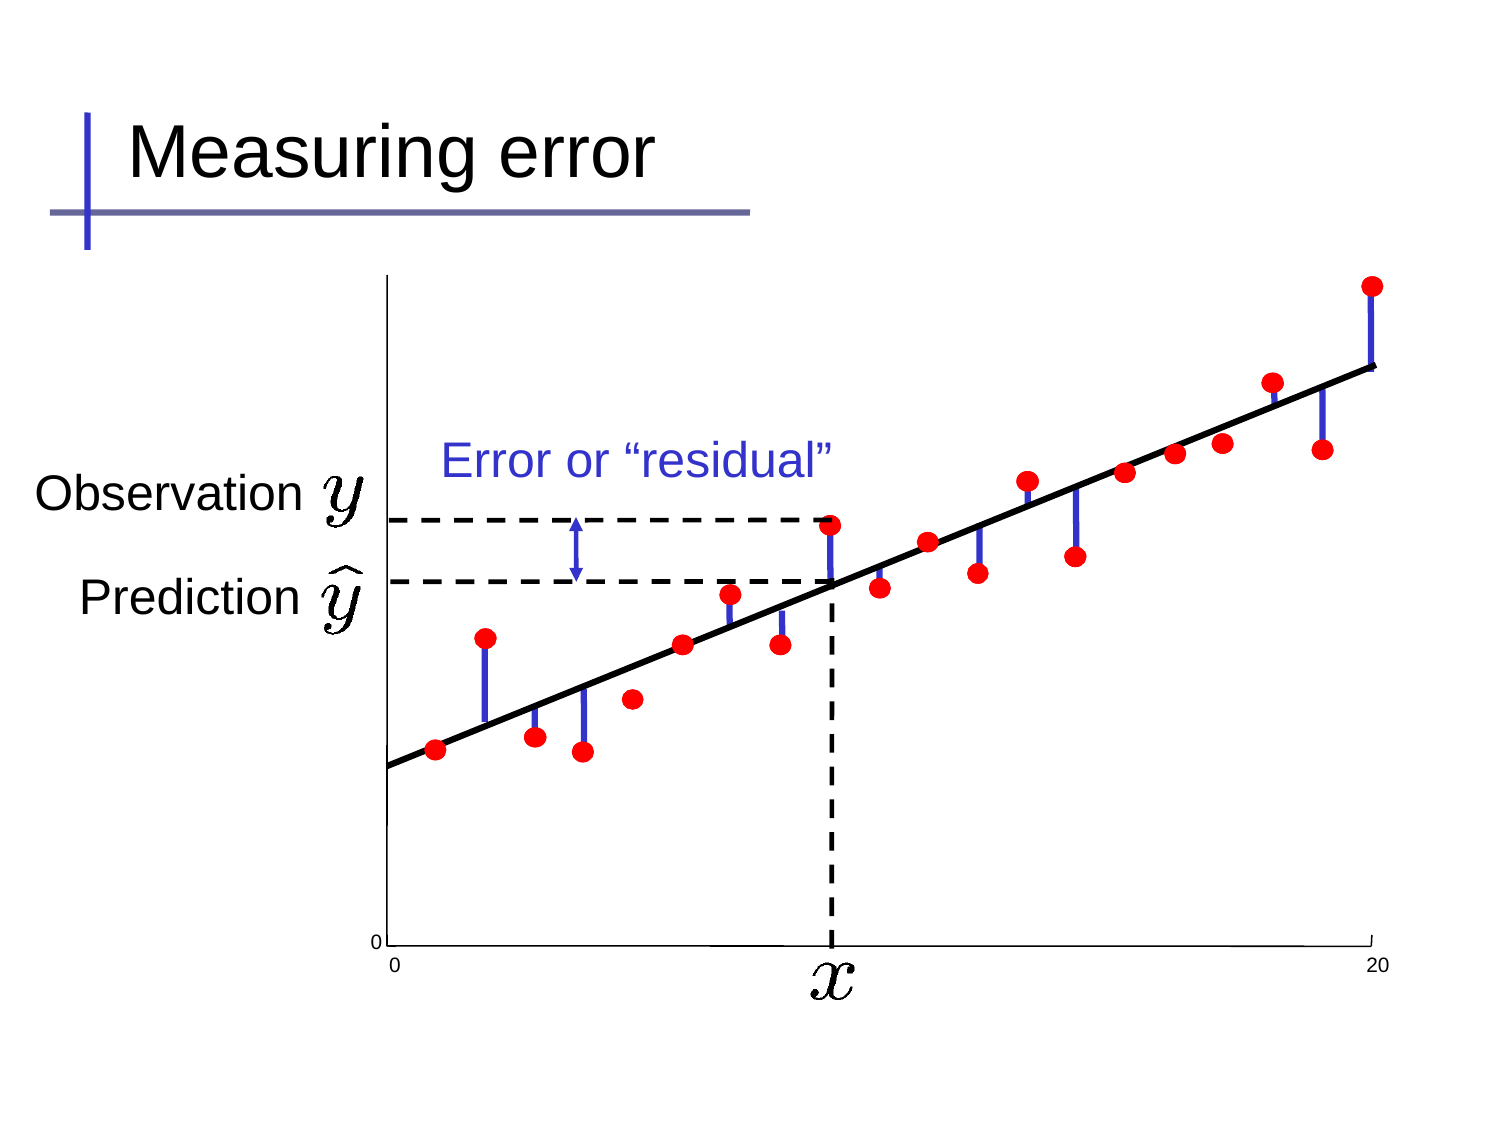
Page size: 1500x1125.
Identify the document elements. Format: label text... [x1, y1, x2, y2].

text_box 20 [1366, 952, 1390, 978]
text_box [484, 286, 1371, 757]
picture [317, 562, 365, 636]
text_box 0 [388, 952, 401, 978]
text_box [1362, 277, 1383, 296]
text_box 0 [370, 928, 383, 954]
text_box Prediction [64, 556, 316, 633]
picture [319, 471, 364, 529]
title Measuring error [112, 37, 1388, 200]
text_box [425, 740, 446, 760]
text_box Error or “residual” [425, 419, 479, 496]
text_box Observation [19, 452, 319, 529]
picture [806, 958, 857, 1001]
text_box [475, 631, 479, 646]
